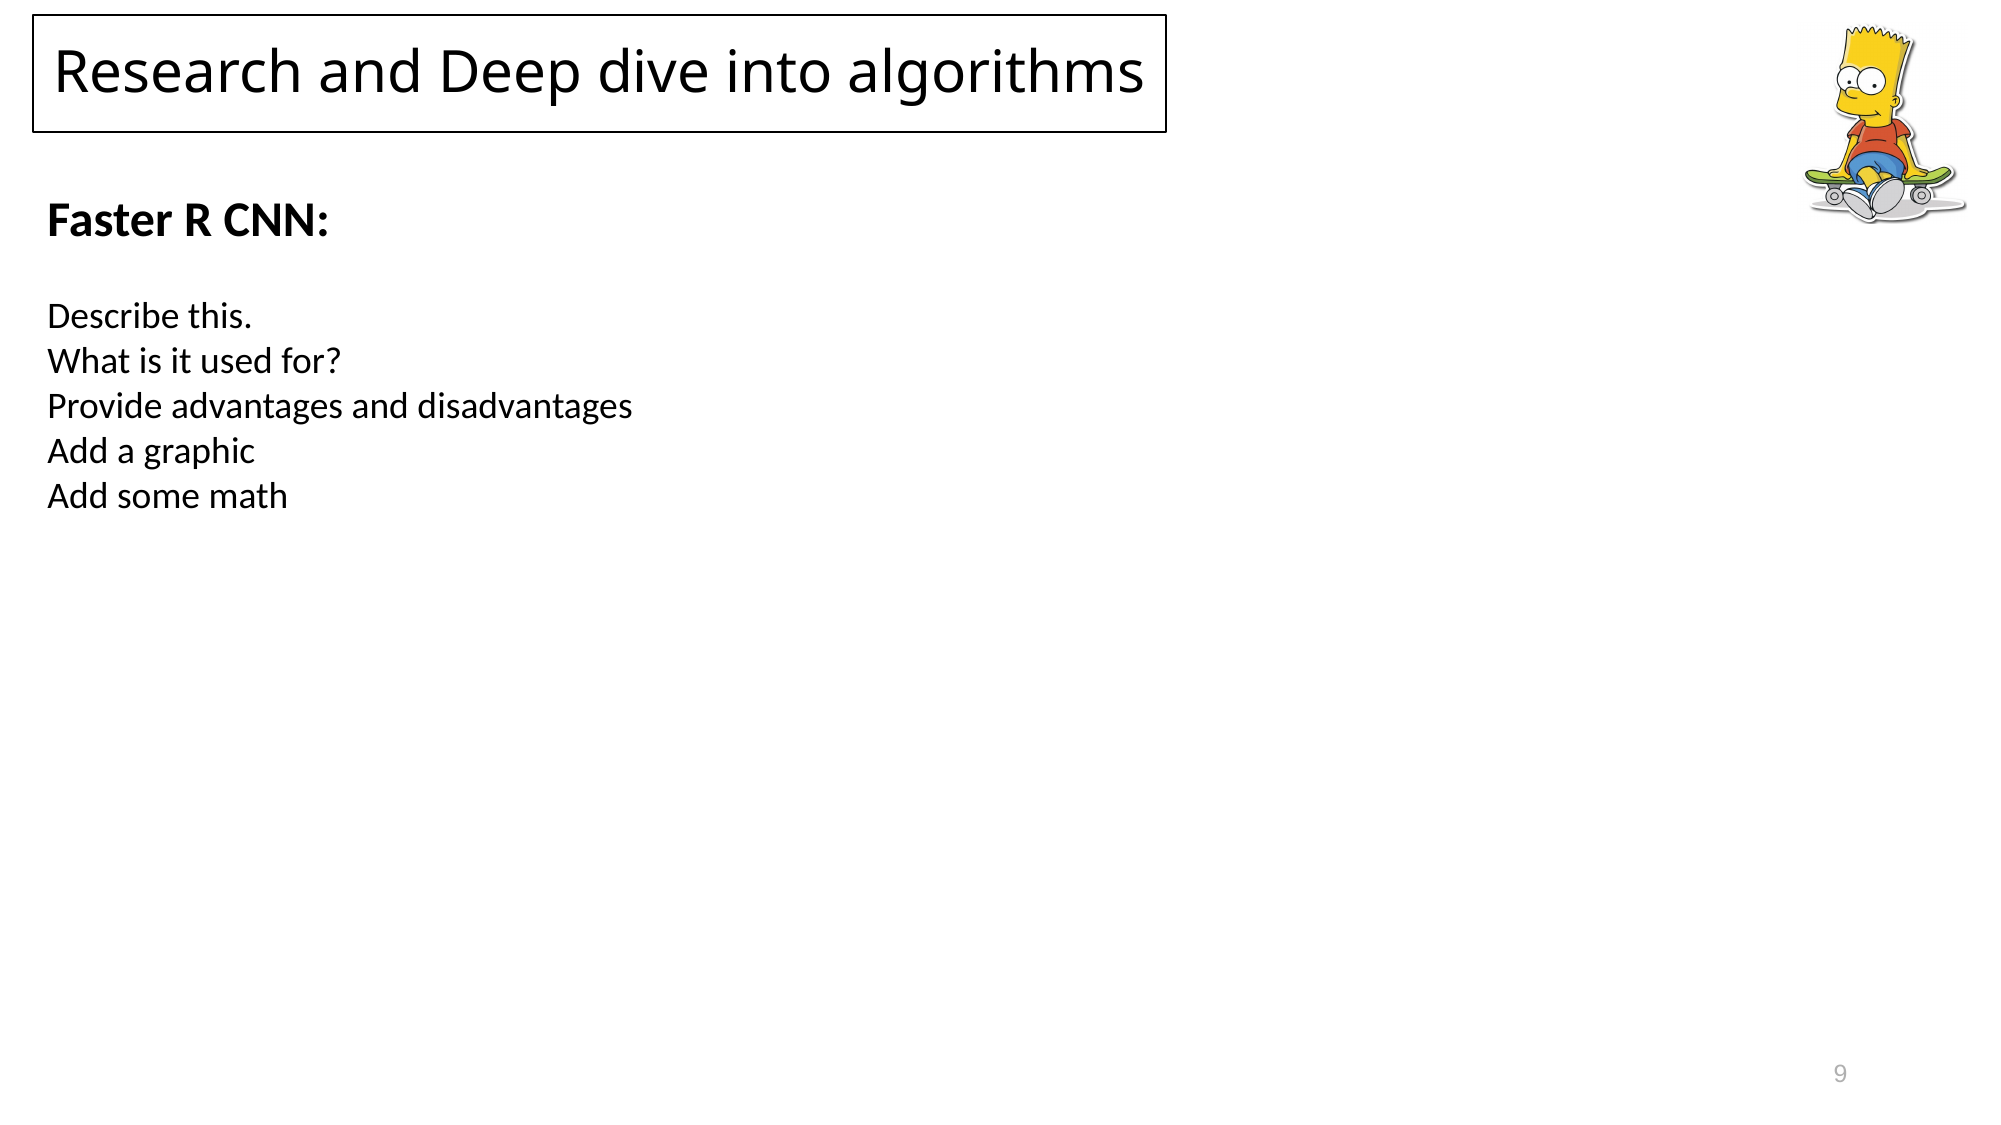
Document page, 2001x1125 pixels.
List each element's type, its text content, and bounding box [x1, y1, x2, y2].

text_box Faster R CNN: Describe this. What is it used for? Provide advantages and disadvantages Add a graphic Add some math [32, 179, 1293, 524]
picture [1797, 22, 1968, 224]
slide_number 9 [1412, 1042, 1863, 1103]
text_box Research and Deep dive into algorithms [33, 15, 1166, 133]
